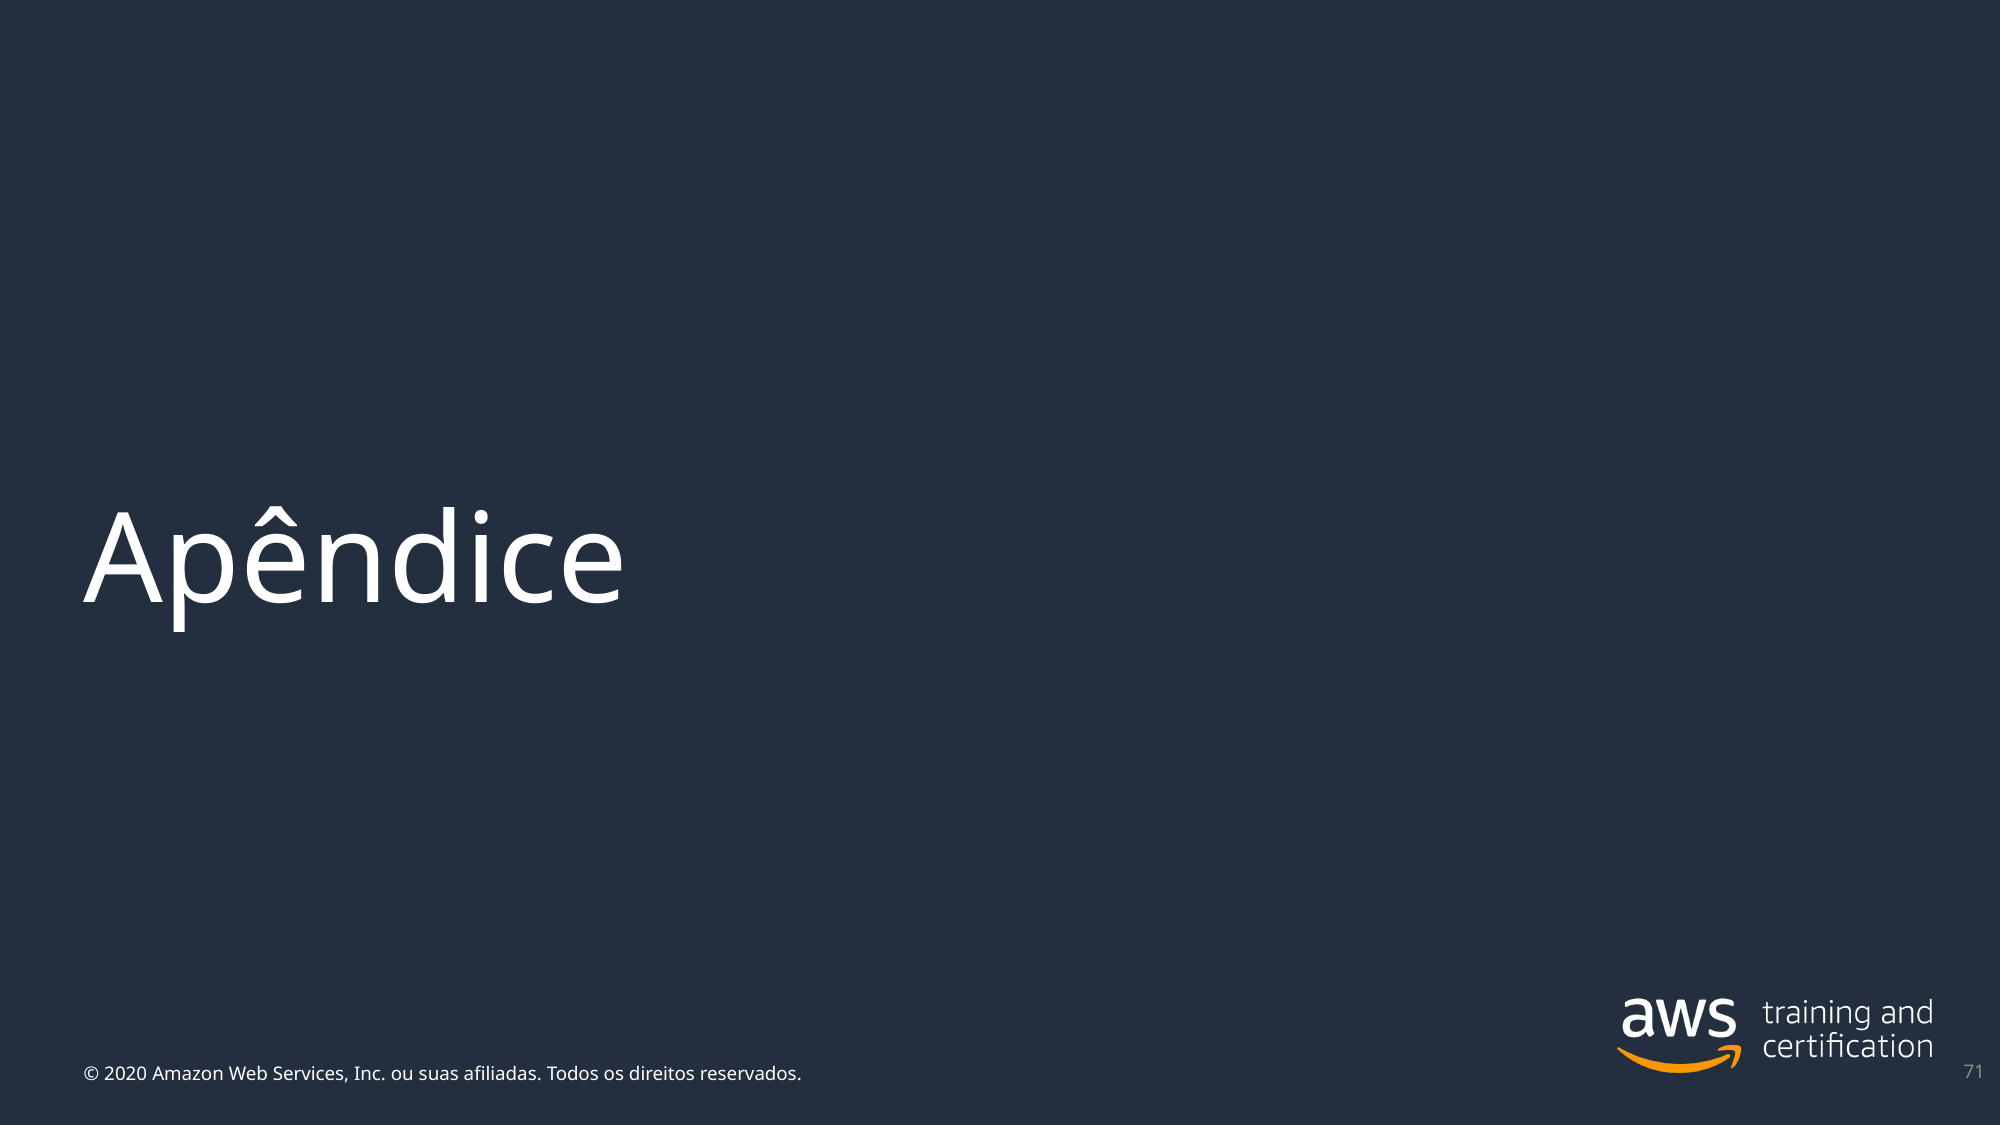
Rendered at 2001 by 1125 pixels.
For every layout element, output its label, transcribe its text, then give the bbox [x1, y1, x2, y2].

picture [1617, 998, 1932, 1042]
title Apêndice [68, 523, 1932, 602]
footer © 2020 Amazon Web Services, Inc. ou suas afiliadas. Todos os direitos reservados. [68, 1042, 1000, 1103]
slide_number 71 [1550, 1042, 2000, 1103]
